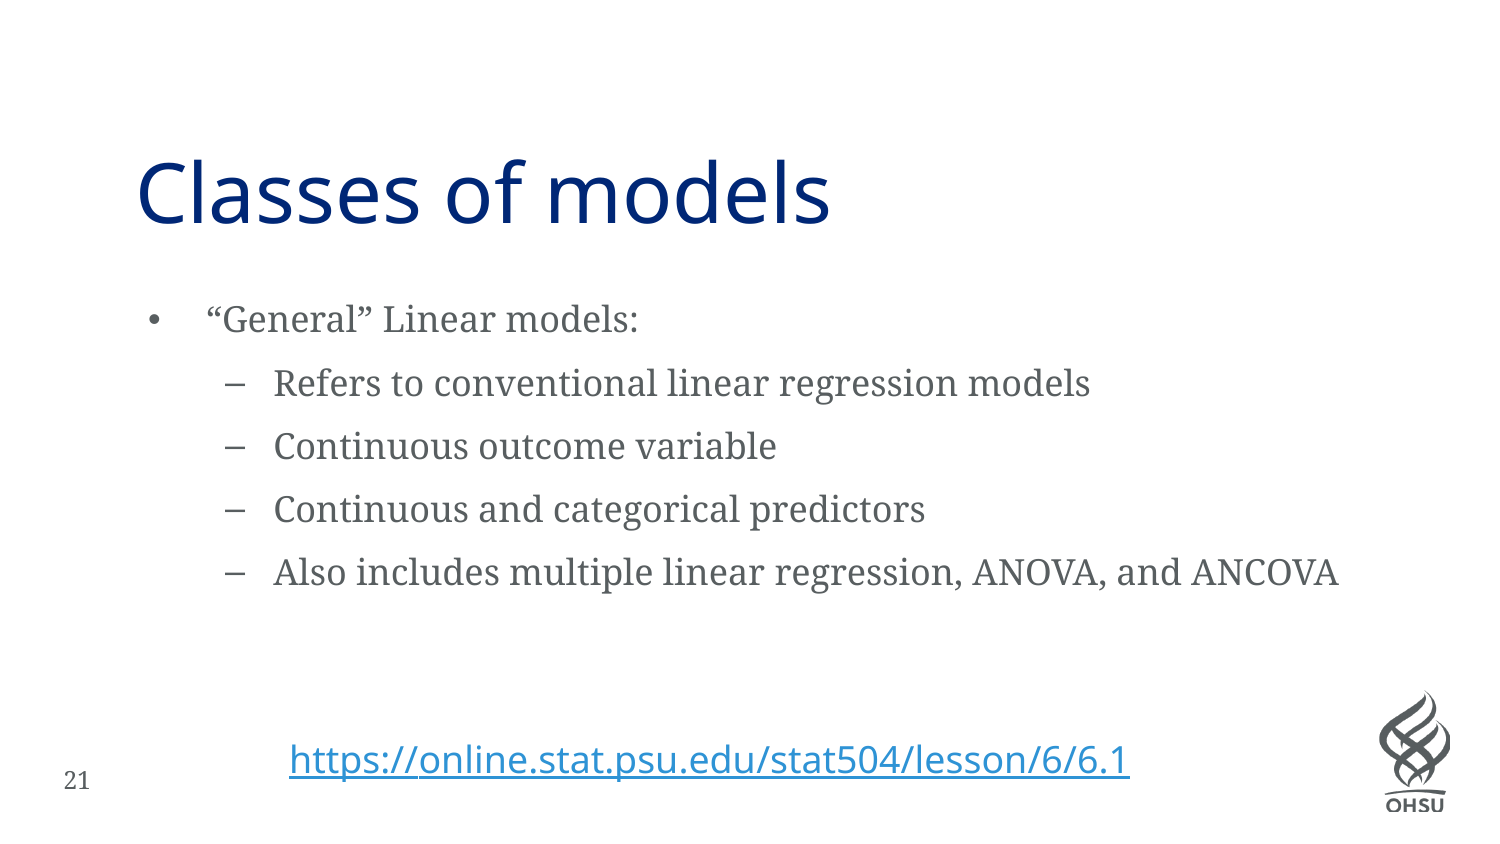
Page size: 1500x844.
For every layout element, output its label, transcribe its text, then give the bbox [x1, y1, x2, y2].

title Classes of models [120, 120, 1356, 261]
text_box https://online.stat.psu.edu/stat504/lesson/6/6.1 [274, 728, 1155, 795]
list “General” Linear models: Refers to conventional linear regression models Continuous outcome variable Continuous and categorical predictors Also includes multiple linear regression, ANOVA, and ANCOVA [133, 276, 1369, 639]
